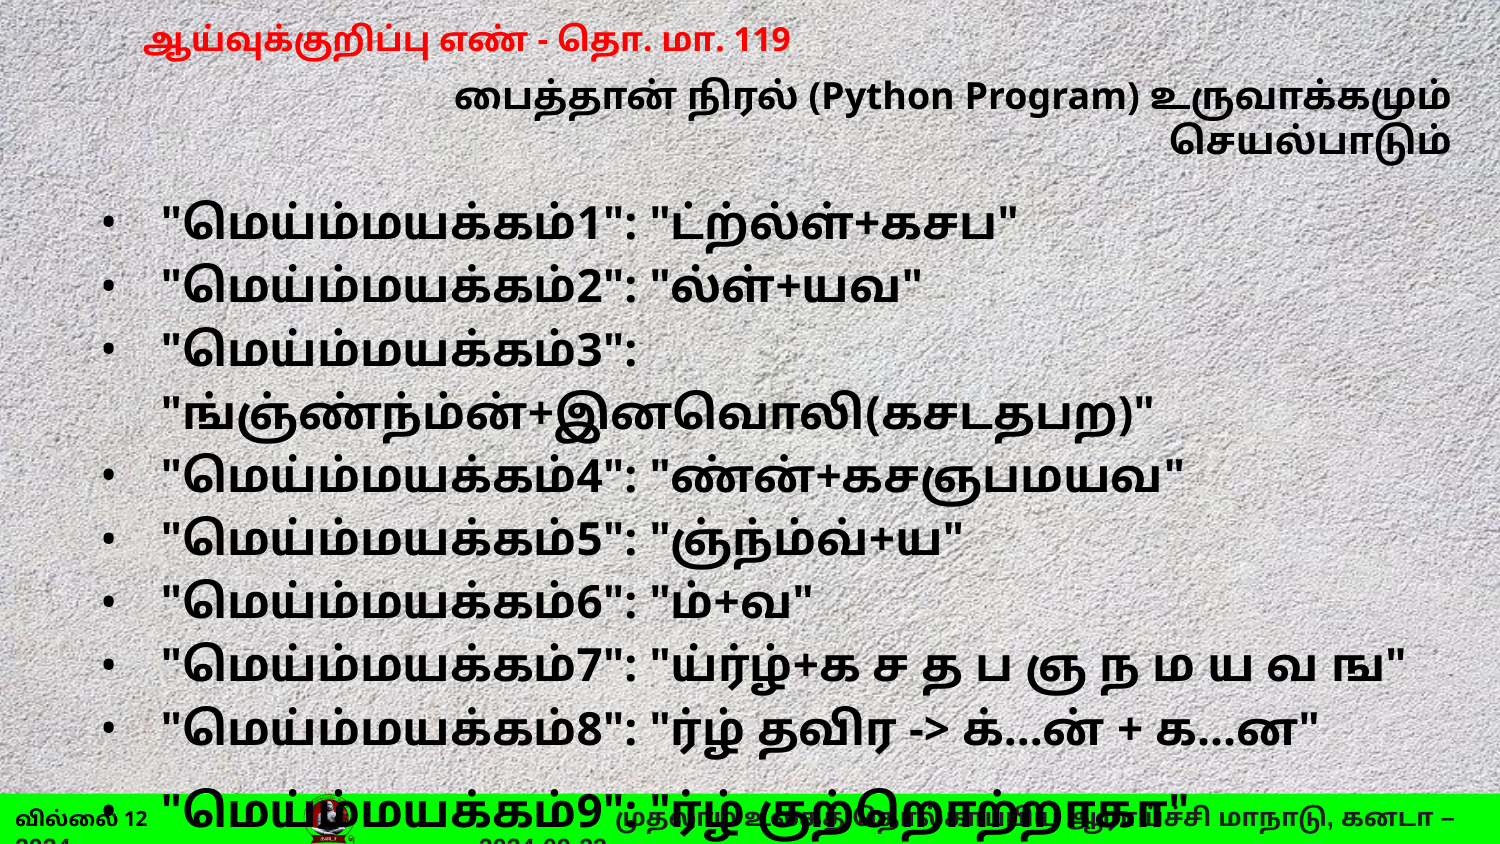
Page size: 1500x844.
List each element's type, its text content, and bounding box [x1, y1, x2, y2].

picture [0, 0, 1500, 844]
title பைத்தான் நிரல் (Python Program) உருவாக்கமும் செயல்பாடும் [225, 75, 1467, 160]
list "மெய்ம்மயக்கம்1": "ட்ற்ல்ள்+கசப" "மெய்ம்மயக்கம்2": "ல்ள்+யவ" "மெய்ம்மயக்கம்3": "ங்ஞ்ண்ந்ம்ன்+இனவொலி(கசடதபற)" "மெய்ம்மயக்கம்4": "ண்ன்+கசஞபமயவ" "மெய்ம்மயக்கம்5": "ஞ்ந்ம்வ்+ய" "மெய்ம்மயக்கம்6": "ம்+வ" "மெய்ம்மயக்கம்7": "ய்ர்ழ்+க ச த ப ஞ ந ம ய வ ங" "மெய்ம்மயக்கம்8": "ர்ழ் தவிர -> க்...ன் + க...ன" "மெய்ம்மயக்கம்9": "ர்ழ் குற்றொற்றாகா" [70, 178, 1437, 750]
